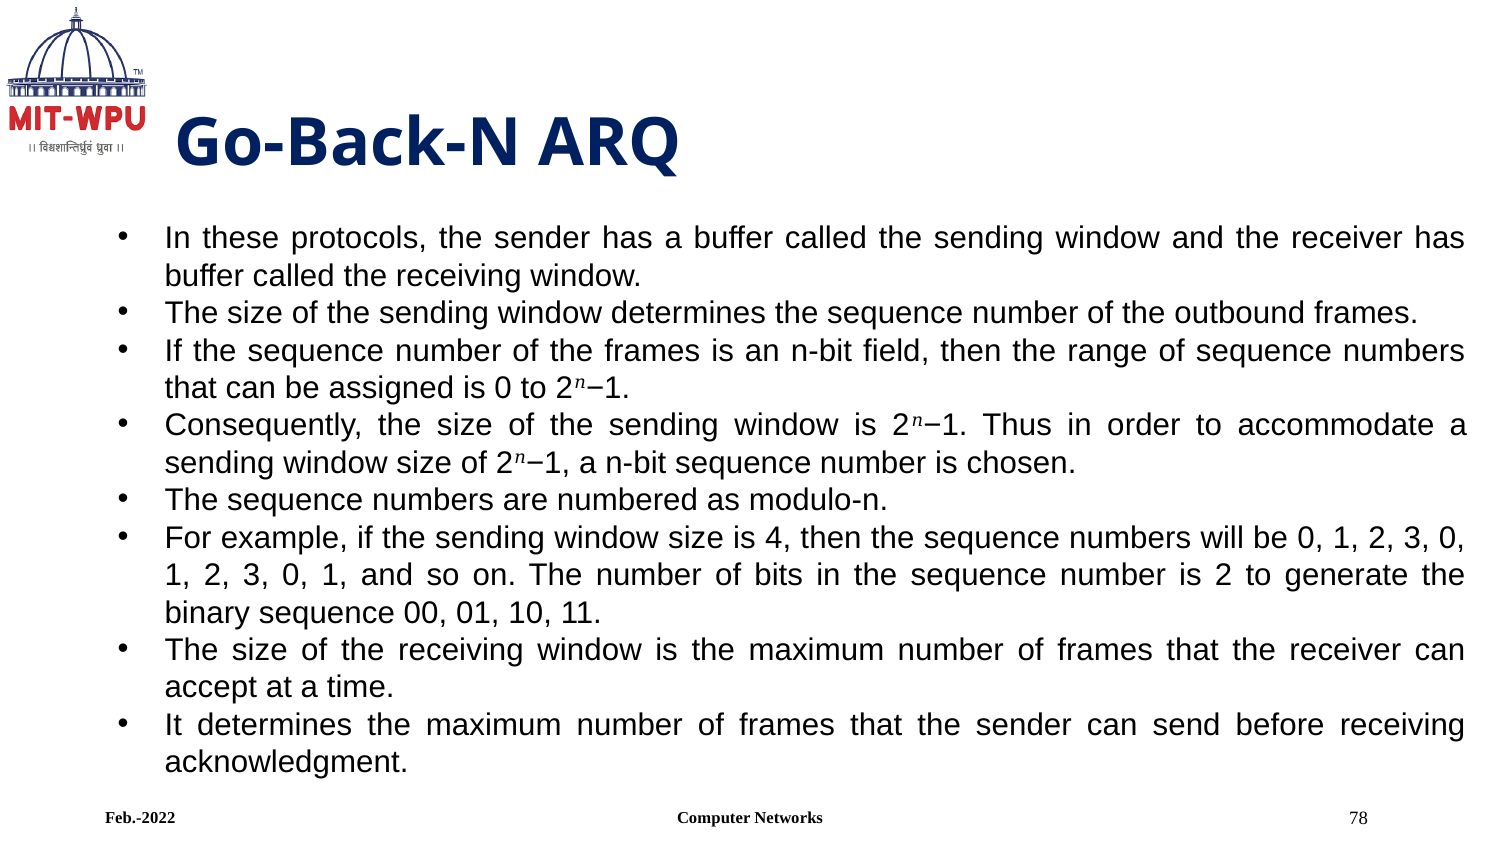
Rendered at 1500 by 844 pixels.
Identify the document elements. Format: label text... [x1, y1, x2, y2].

picture [6, 7, 164, 156]
text_box In these protocols, the sender has a buffer called the sending window and the receiver has buffer called the receiving window. The size of the sending window determines the sequence number of the outbound frames. If the sequence number of the frames is an n-bit field, then the range of sequence numbers that can be assigned is 0 to 2𝑛−1. Consequently, the size of the sending window is 2𝑛−1. Thus in order to accommodate a sending window size of 2𝑛−1, a n-bit sequence number is chosen. The sequence numbers are numbered as modulo-n. For example, if the sending window size is 4, then the sequence numbers will be 0, 1, 2, 3, 0, 1, 2, 3, 0, 1, and so on. The number of bits in the sequence number is 2 to generate the binary sequence 00, 01, 10, 11. The size of the receiving window is the maximum number of frames that the receiver can accept at a time. It determines the maximum number of frames that the sender can send before receiving acknowledgment. [102, 209, 1483, 793]
title Go-Back-N ARQ [163, 107, 1451, 185]
slide_number Feb.-2022 [93, 794, 432, 840]
slide_number 78 [1218, 794, 1380, 840]
footer Computer Networks [453, 794, 1047, 840]
